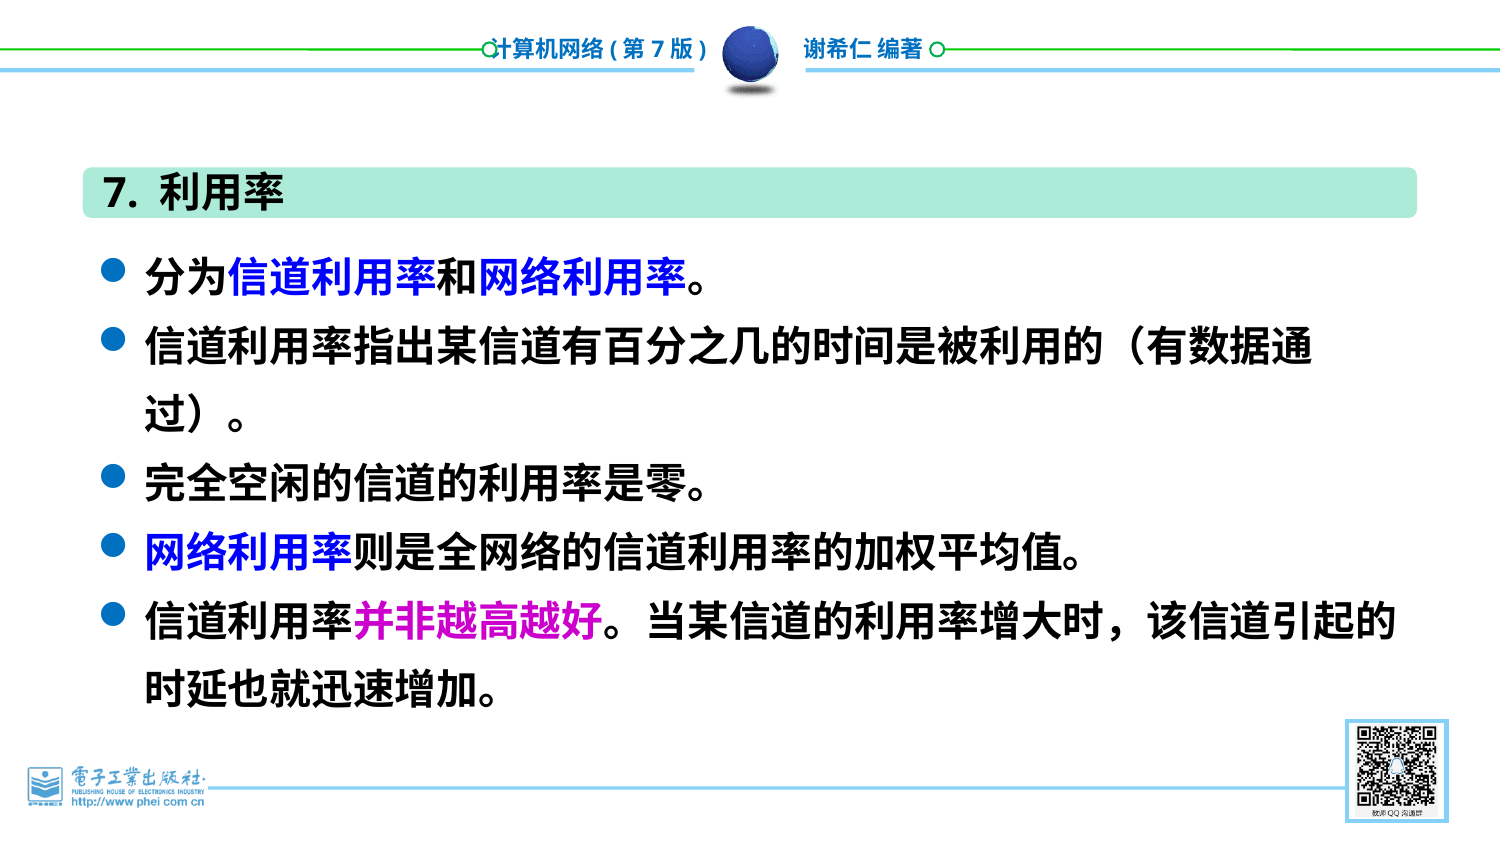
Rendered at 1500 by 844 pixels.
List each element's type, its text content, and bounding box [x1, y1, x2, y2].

picture [23, 764, 208, 809]
picture [1355, 724, 1438, 817]
text_box 7. 利用率 [88, 158, 300, 224]
text_box [82, 168, 88, 218]
picture [720, 24, 780, 100]
text_box 分为信道利用率和网络利用率。 信道利用率指出某信道有百分之几的时间是被利用的（有数据通过）。 完全空闲的信道的利用率是零。 网络利用率则是全网络的信道利用率的加权平均值。 信道利用率并非越高越好。当某信道的利用率增大时，该信道引起的时延也就迅速增加。 [82, 224, 1418, 721]
text_box [300, 167, 1418, 218]
